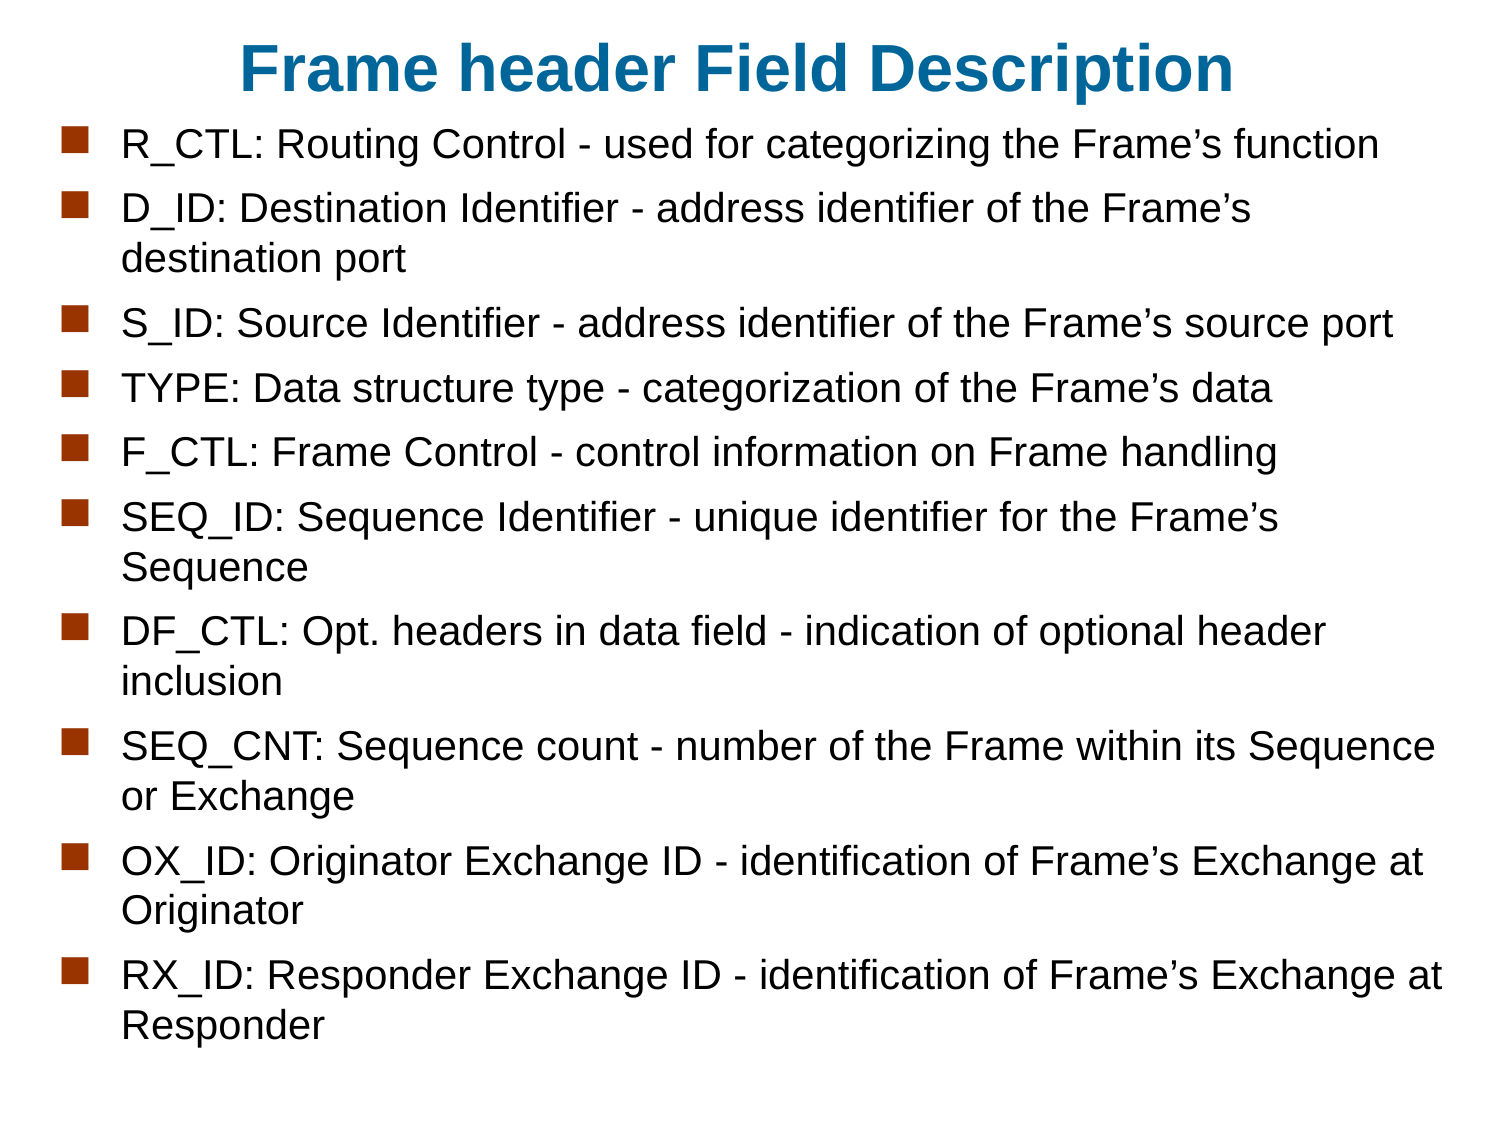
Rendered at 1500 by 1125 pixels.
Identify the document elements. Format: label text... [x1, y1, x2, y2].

title Frame header Field Description [71, 16, 1423, 108]
list R_CTL: Routing Control - used for categorizing the Frame’s function D_ID: Destination Identifier - address identifier of the Frame’s destination port S_ID: Source Identifier - address identifier of the Frame’s source port TYPE: Data structure type - categorization of the Frame’s data F_CTL: Frame Control - control information on Frame handling SEQ_ID: Sequence Identifier - unique identifier for the Frame’s Sequence DF_CTL: Opt. headers in data field - indication of optional header inclusion SEQ_CNT: Sequence count - number of the Frame within its Sequence or Exchange OX_ID: Originator Exchange ID - identification of Frame’s Exchange at Originator RX_ID: Responder Exchange ID - identification of Frame’s Exchange at Responder [49, 108, 1473, 1079]
